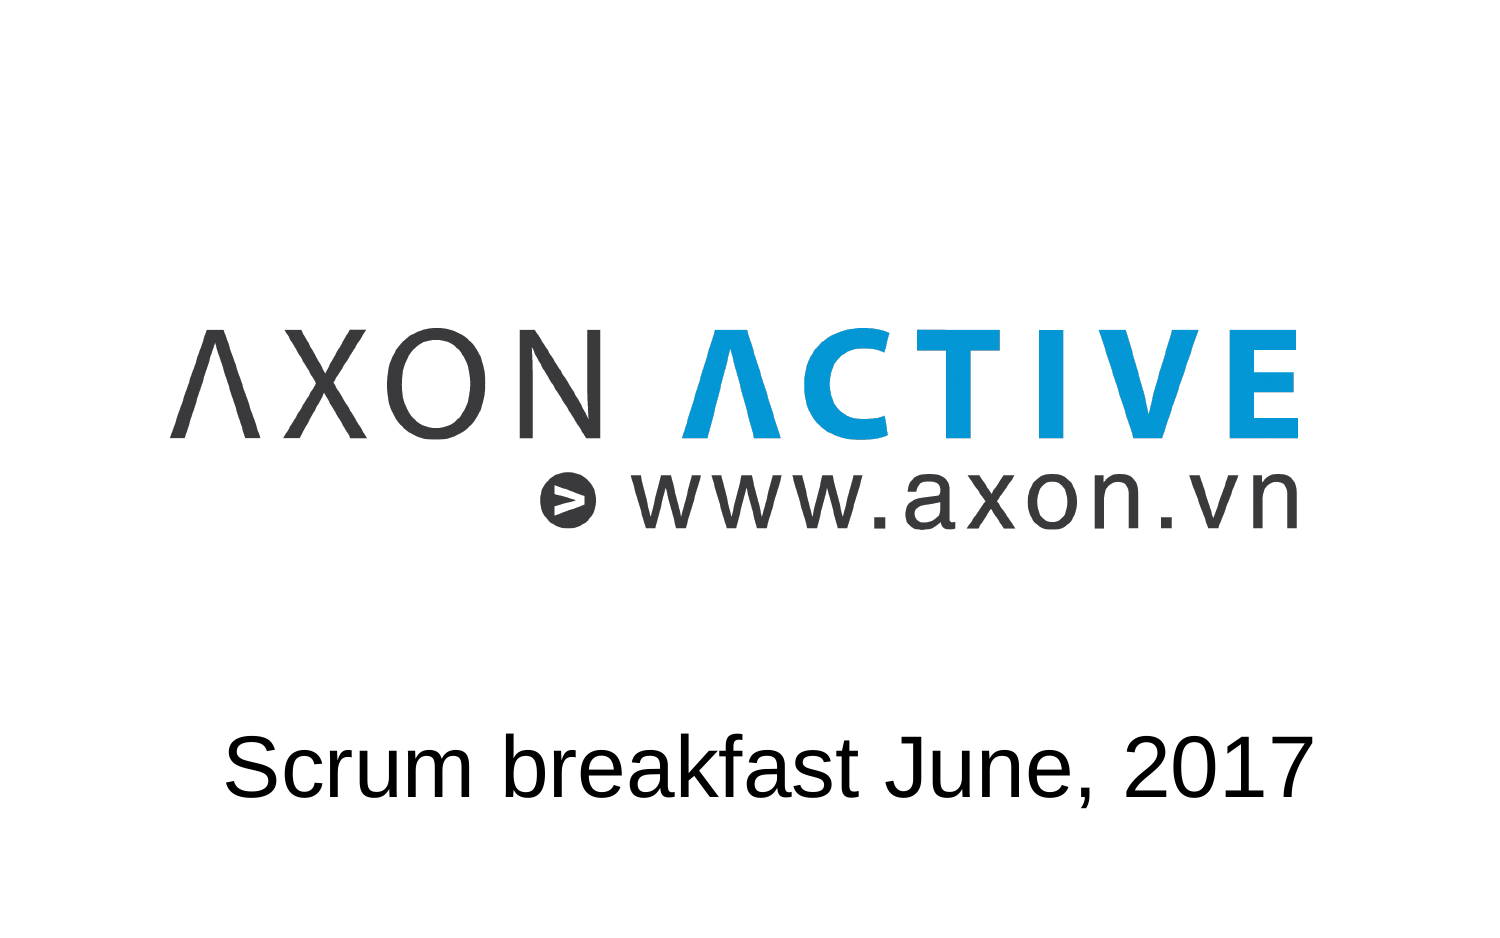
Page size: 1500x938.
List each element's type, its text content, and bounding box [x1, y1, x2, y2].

title Scrum breakfast June, 2017 [123, 714, 1418, 820]
picture [170, 328, 1298, 530]
